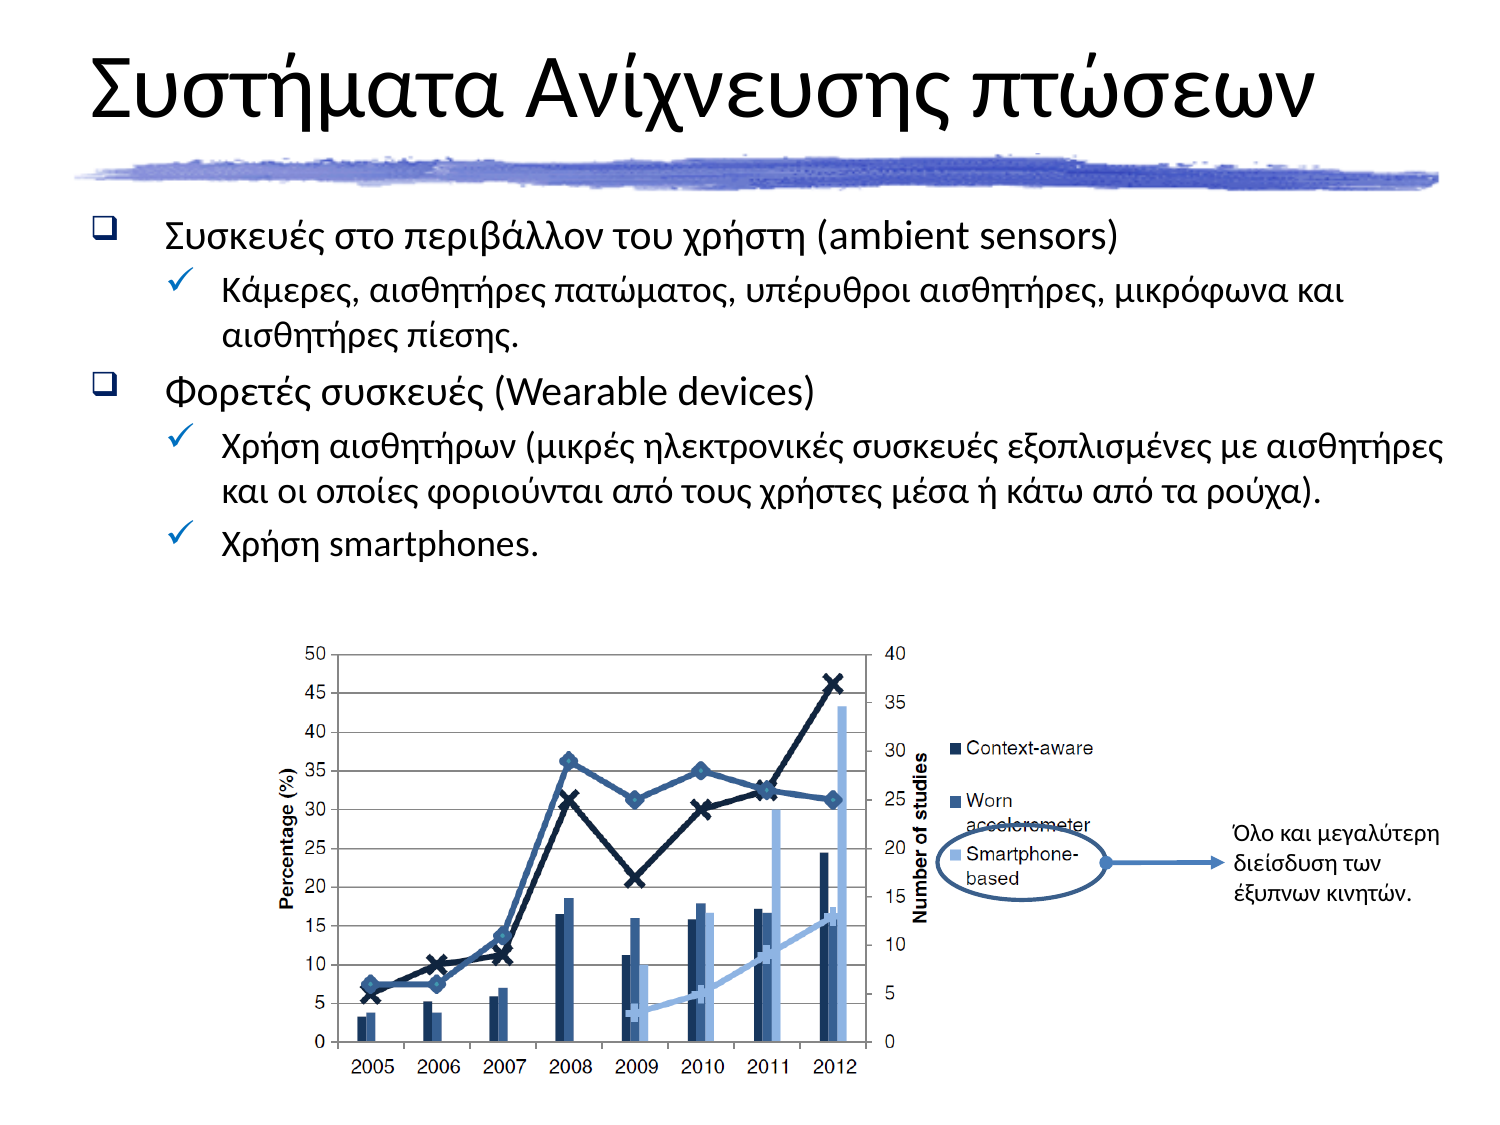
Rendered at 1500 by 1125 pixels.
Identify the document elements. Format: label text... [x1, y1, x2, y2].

picture [262, 637, 1107, 1089]
title Συστήματα Ανίχνευσης πτώσεων [75, 12, 1425, 150]
list Συσκευές στο περιβάλλον του χρήστη (ambient sensors) Κάμερες, αισθητήρες πατώματος, υπέρυθροι αισθητήρες, μικρόφωνα και αισθητήρες πίεσης. Φορετές συσκευές (Wearable devices) Χρήση αισθητήρων (μικρές ηλεκτρονικές συσκευές εξοπλισμένες με αισθητήρες και οι οποίες φοριούνται από τους χρήστες μέσα ή κάτω από τα ρούχα). Χρήση smartphones. [75, 200, 1463, 625]
text_box Όλο και μεγαλύτερη διείσδυση των έξυπνων κινητών. [1218, 809, 1462, 914]
picture [62, 153, 1450, 200]
